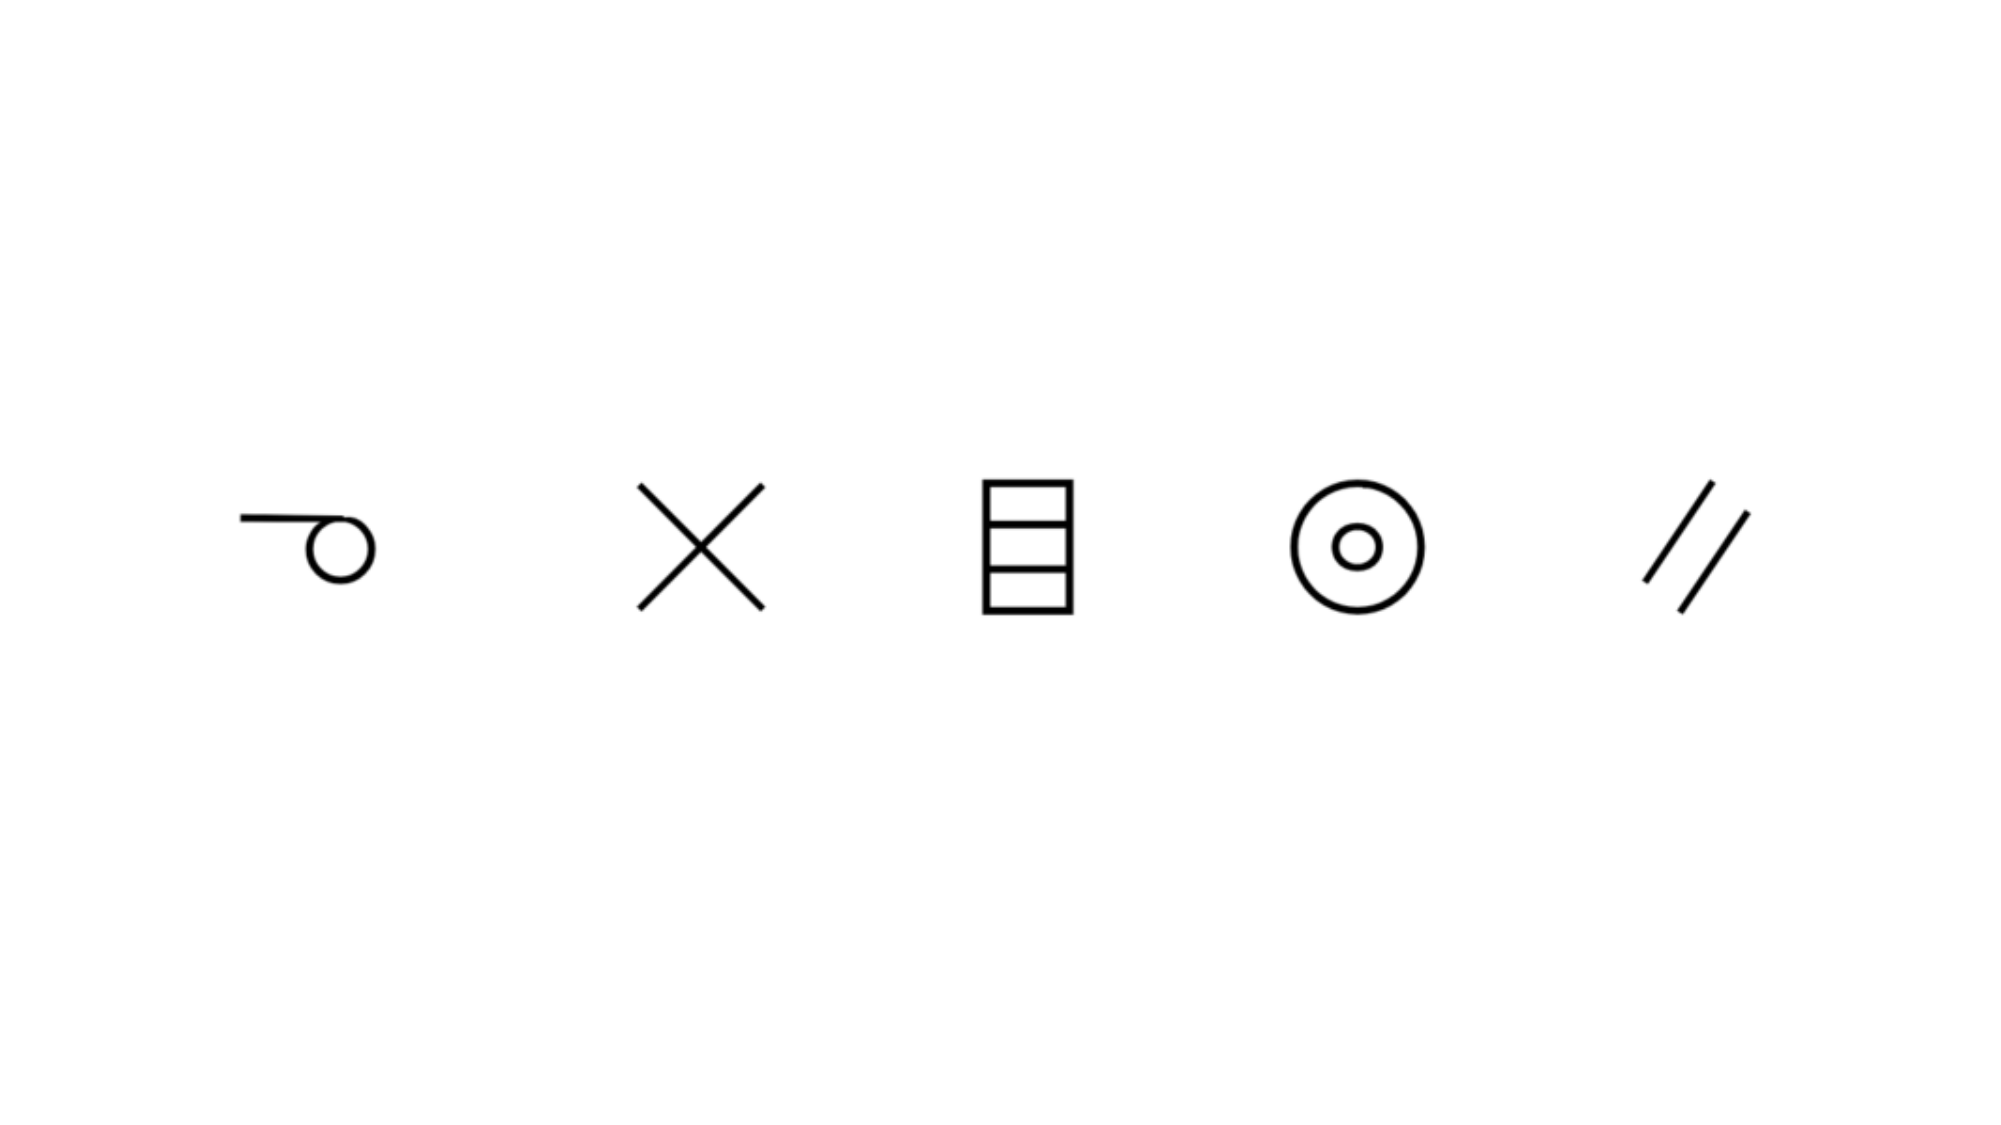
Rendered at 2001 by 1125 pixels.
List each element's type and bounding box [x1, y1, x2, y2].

picture [172, 403, 1832, 687]
